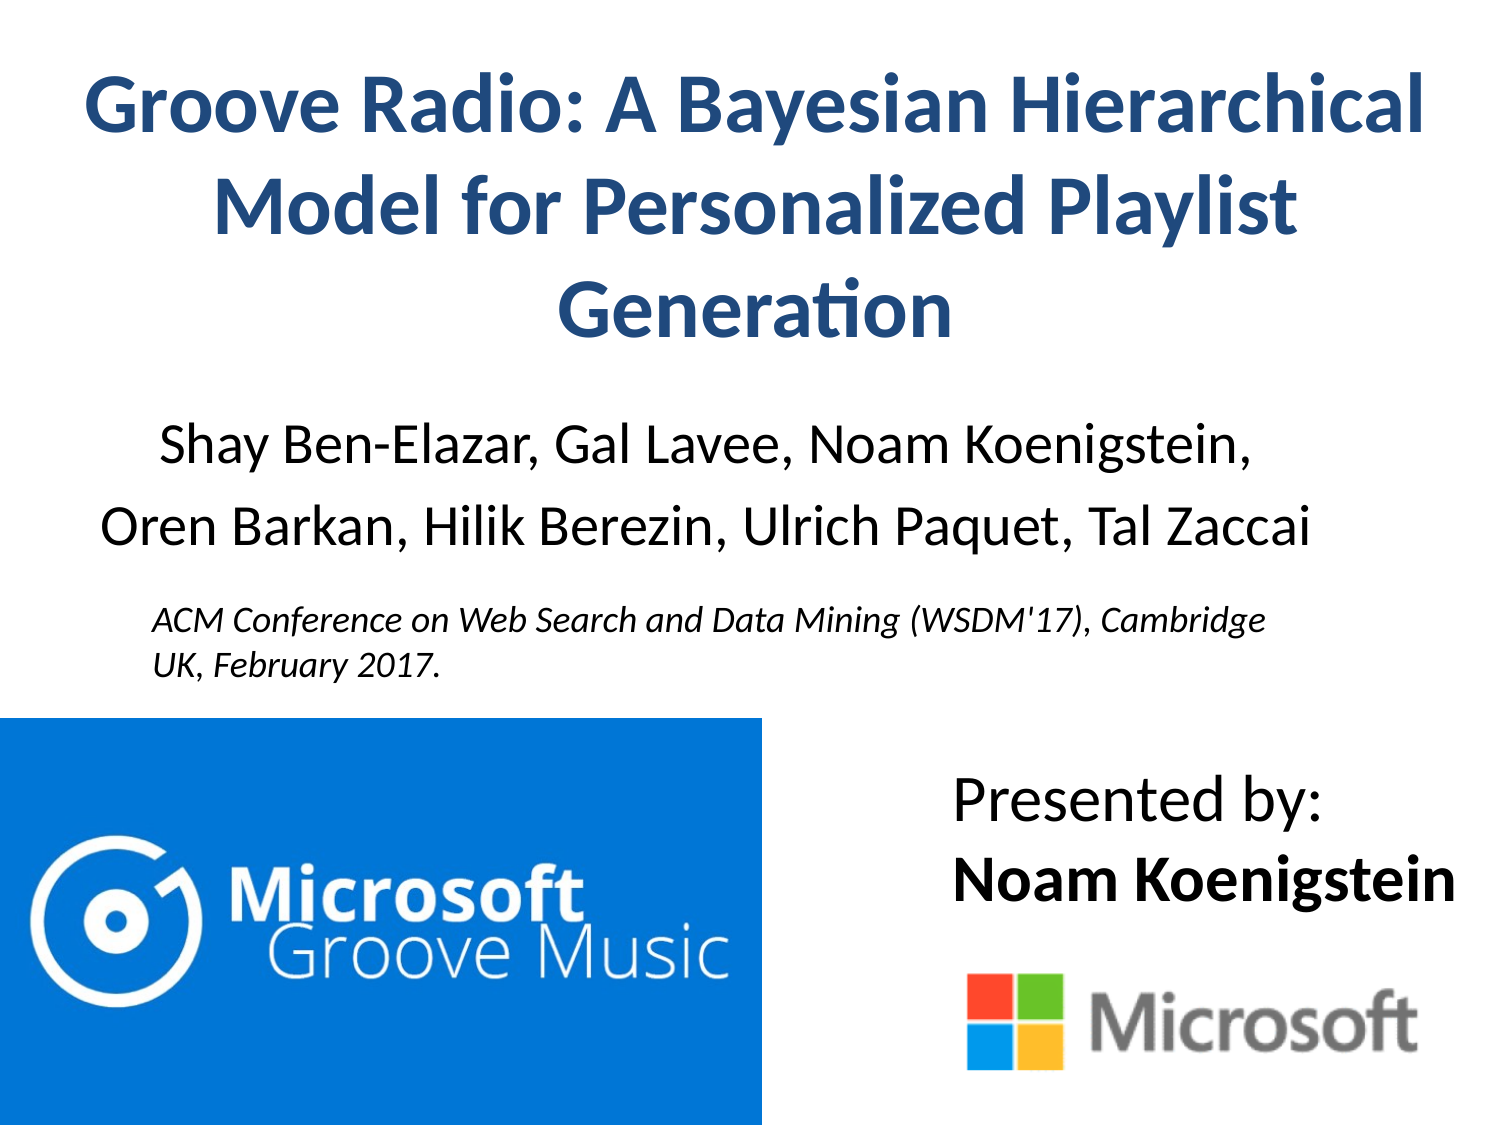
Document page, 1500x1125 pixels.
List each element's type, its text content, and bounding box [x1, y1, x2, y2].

subtitle Shay Ben-Elazar, Gal Lavee, Noam Koenigstein, Oren Barkan, Hilik Berezin, Ulrich Paquet, Tal Zaccai [24, 398, 1388, 636]
title Groove Radio: A Bayesian Hierarchical Model for Personalized Playlist Generation [37, 37, 1475, 467]
text_box Presented by: Noam Koenigstein [937, 747, 1500, 921]
picture [0, 718, 763, 1125]
picture [923, 921, 1500, 1125]
text_box ACM Conference on Web Search and Data Mining (WSDM'17), Cambridge UK, February 2017. [137, 587, 1338, 692]
